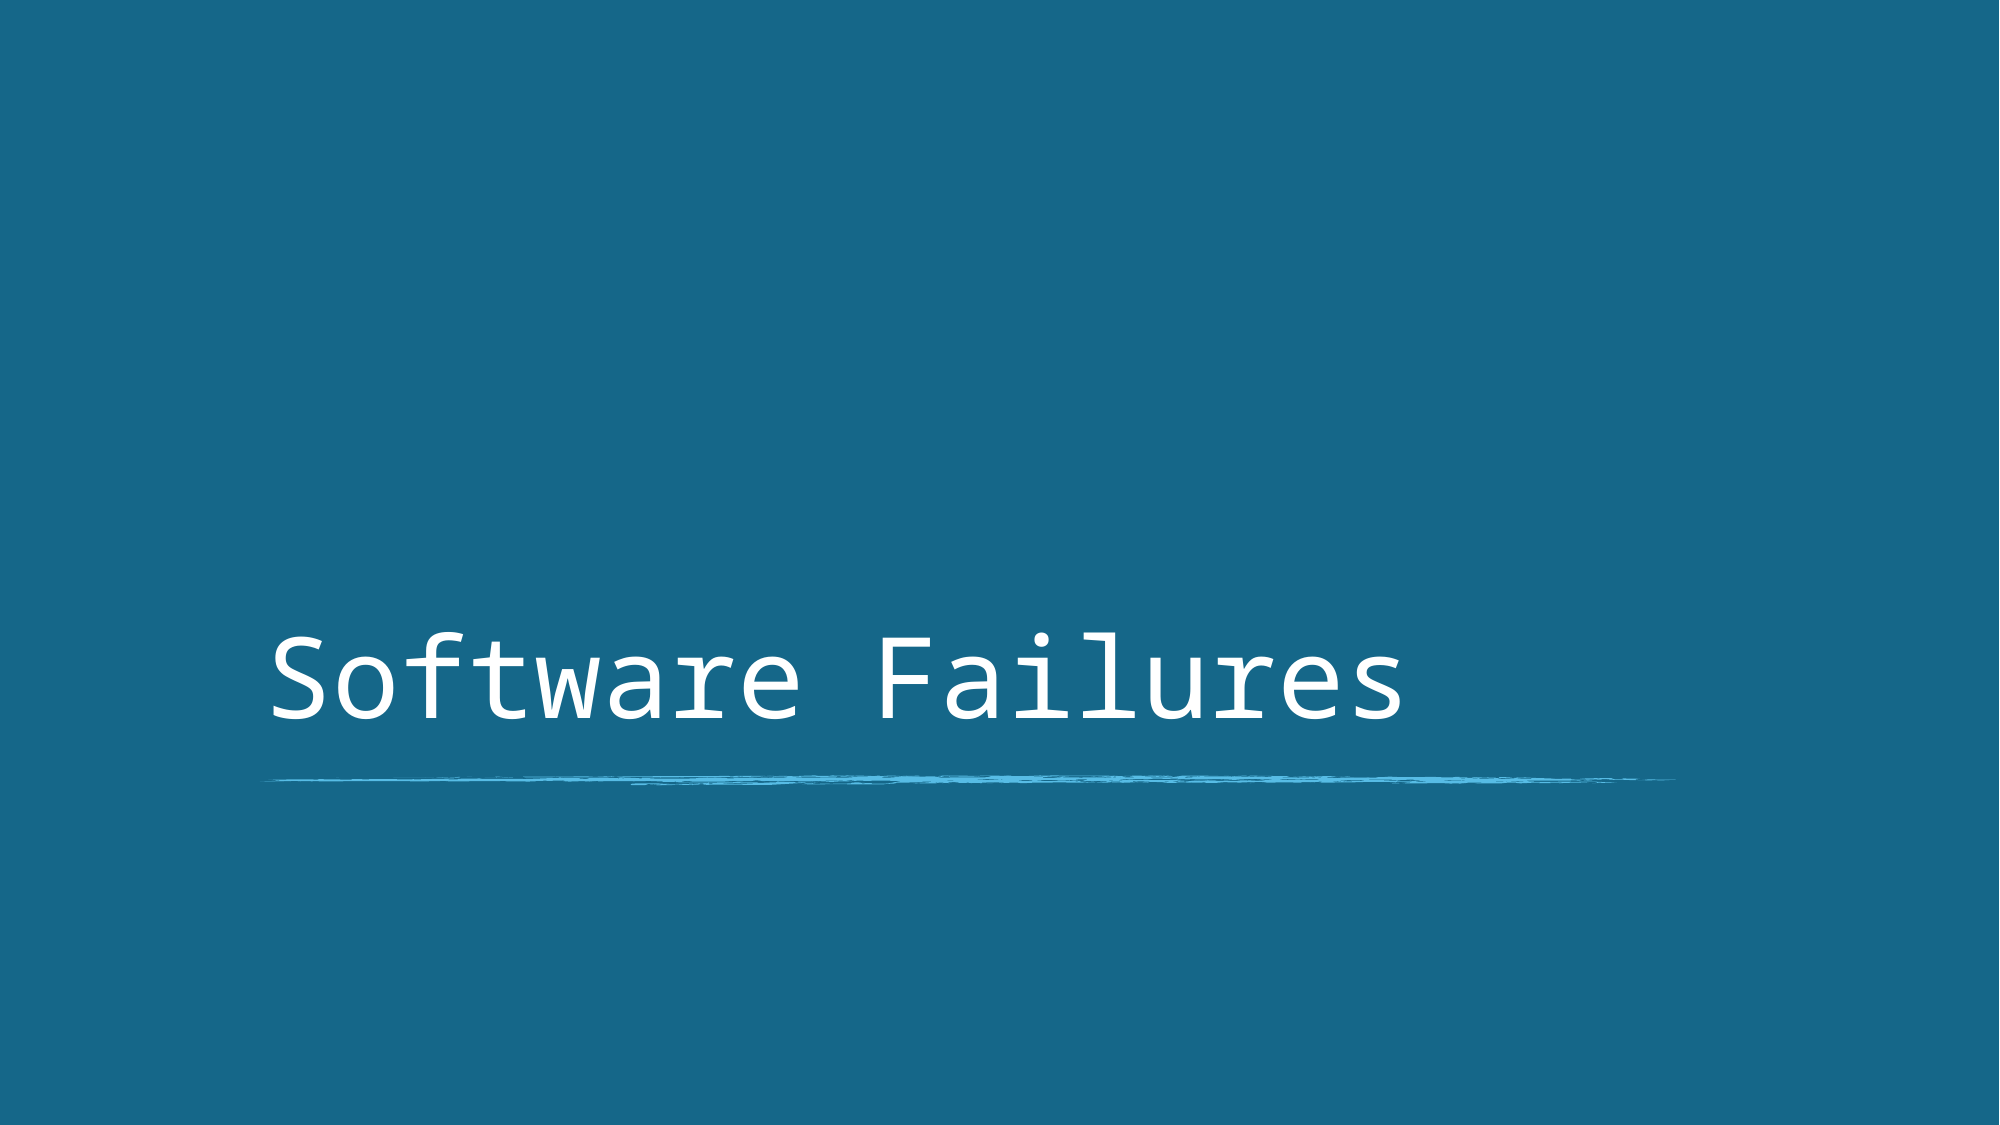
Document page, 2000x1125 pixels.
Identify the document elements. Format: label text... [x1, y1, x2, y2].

title Software Failures [249, 312, 1750, 750]
